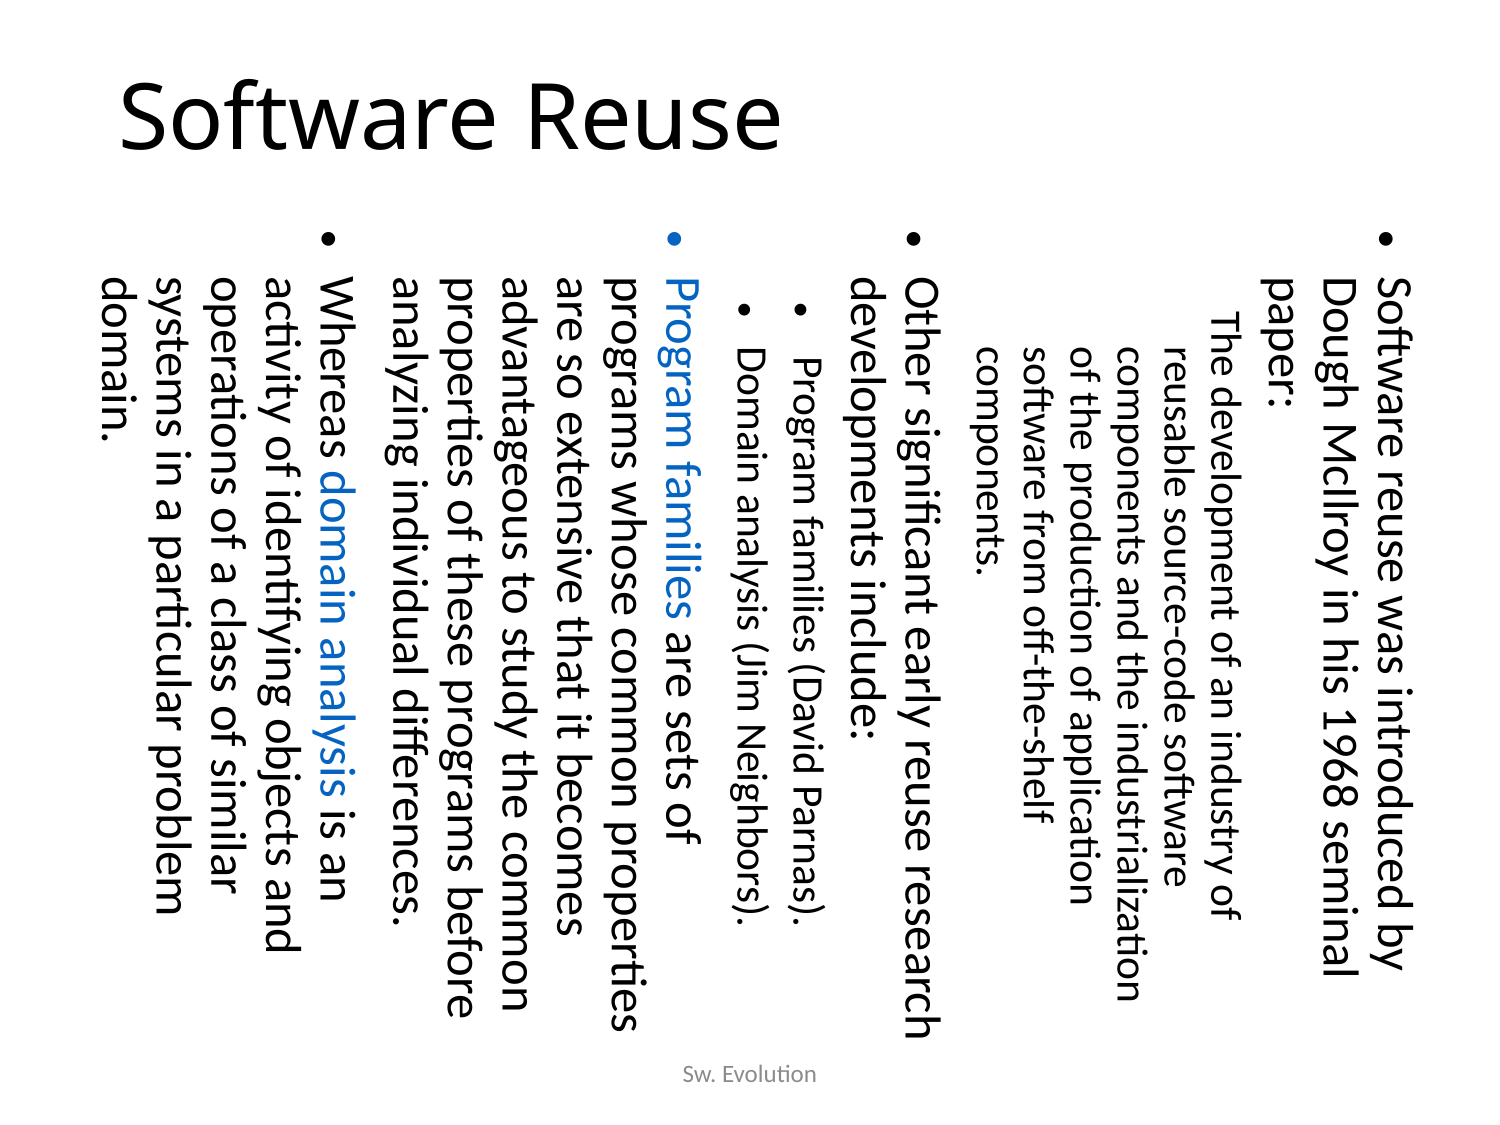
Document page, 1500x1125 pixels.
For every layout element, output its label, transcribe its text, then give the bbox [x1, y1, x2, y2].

footer Sw. Evolution [496, 1042, 1004, 1103]
title Software Reuse [103, 59, 1397, 180]
list Software reuse was introduced by Dough McIlroy in his 1968 seminal paper: The development of an industry of reusable source-code software components and the industrialization of the production of application software from off-the-shelf components. Other significant early reuse research developments include: Program families (David Parnas). Domain analysis (Jim Neighbors). Program families are sets of programs whose common properties are so extensive that it becomes advantageous to study the common properties of these programs before analyzing individual differences. Whereas domain analysis is an activity of identifying objects and operations of a class of similar systems in a particular problem domain. [10, 225, 1500, 1057]
